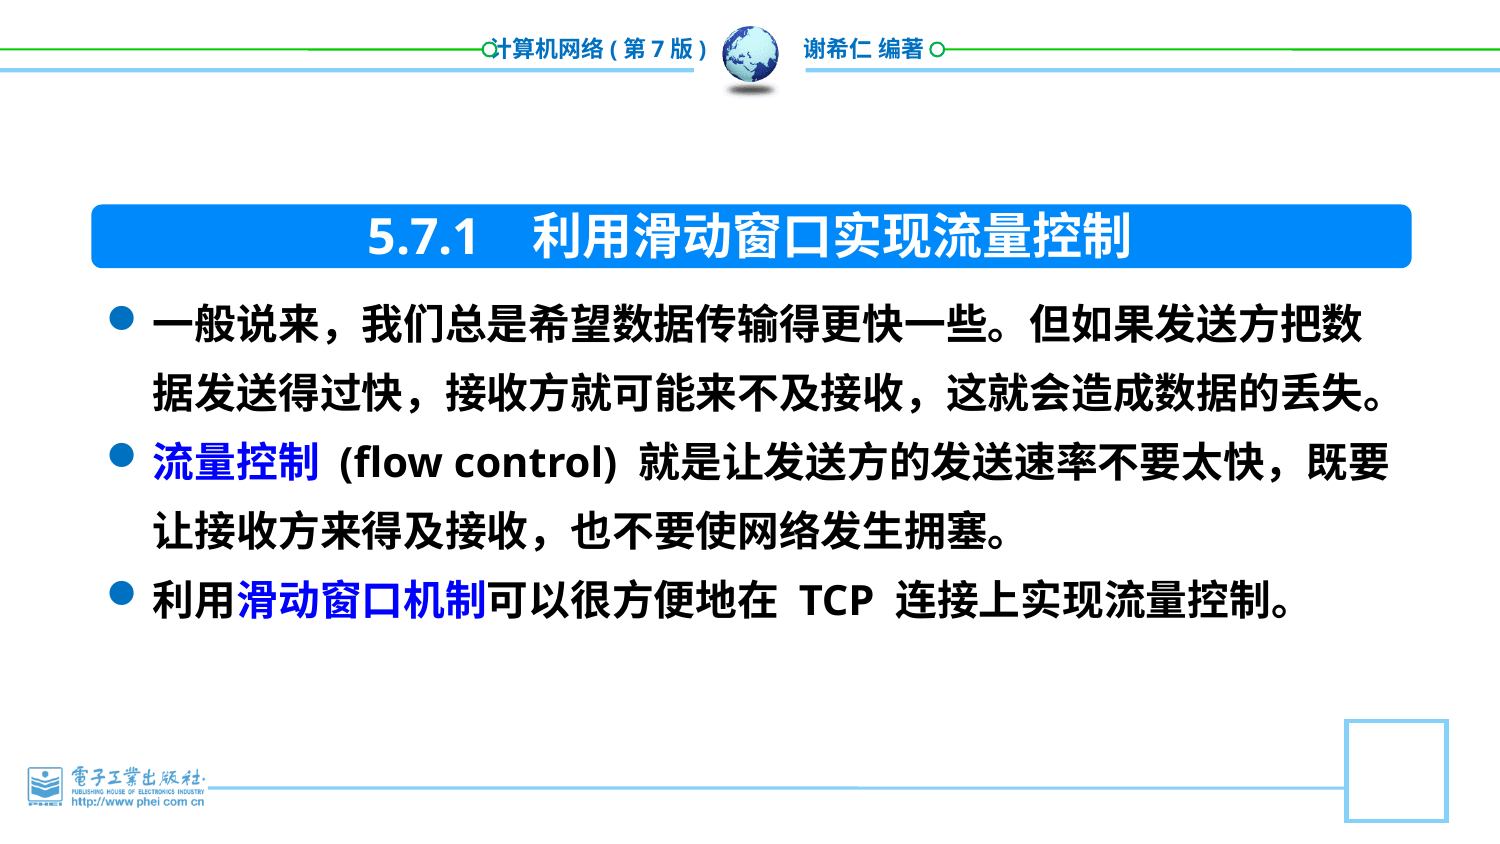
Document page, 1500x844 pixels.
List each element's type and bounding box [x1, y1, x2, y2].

text_box [91, 197, 1412, 631]
picture [720, 24, 780, 100]
picture [23, 764, 208, 809]
